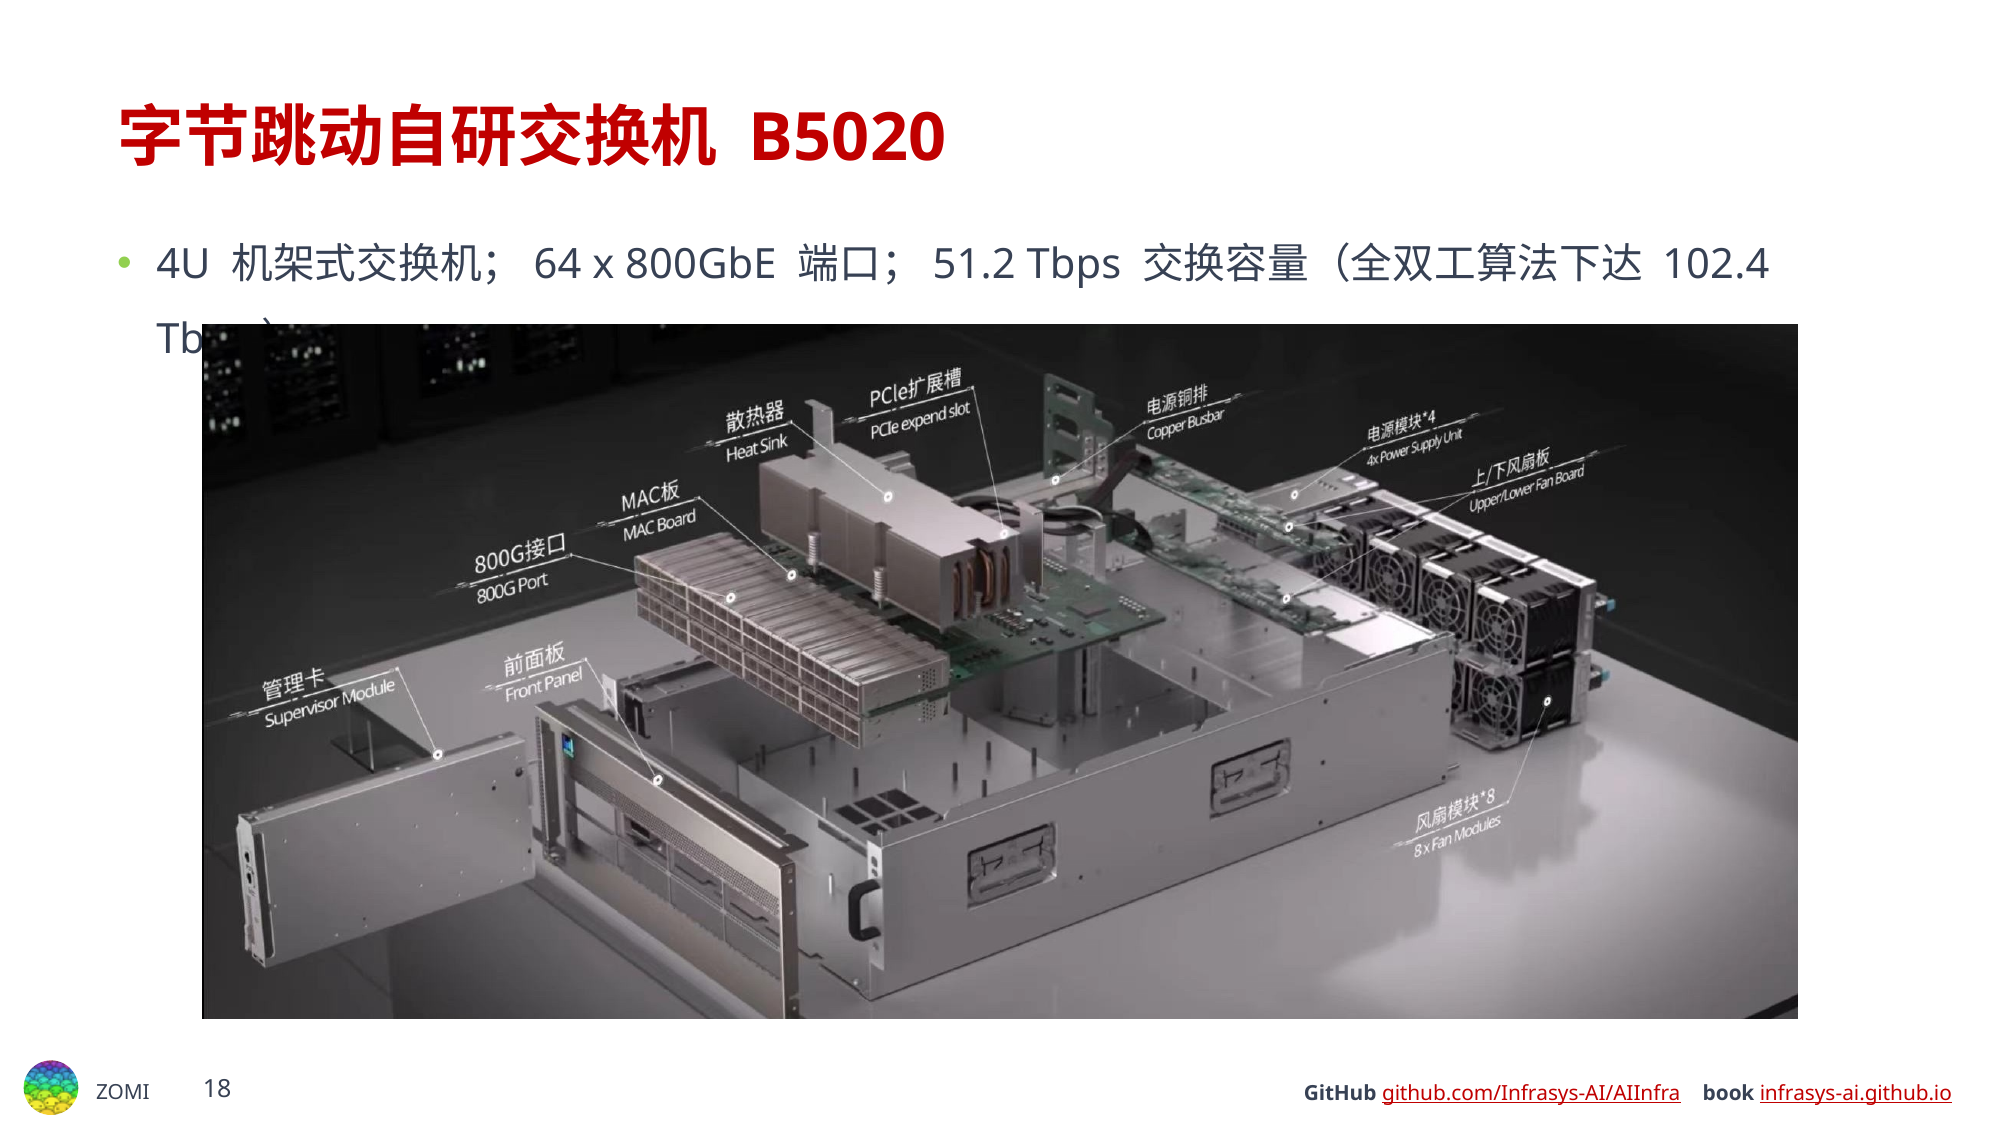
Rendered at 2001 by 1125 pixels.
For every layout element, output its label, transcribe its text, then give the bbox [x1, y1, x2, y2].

list 4U 机架式交换机；64 x 800GbE 端口；51.2 Tbps 交换容量（全双工算法下达 102.4 Tbps） [102, 204, 1901, 1043]
picture [23, 1060, 79, 1115]
picture [202, 324, 1799, 1019]
title 字节跳动自研交换机 B5020 [102, 85, 1901, 183]
